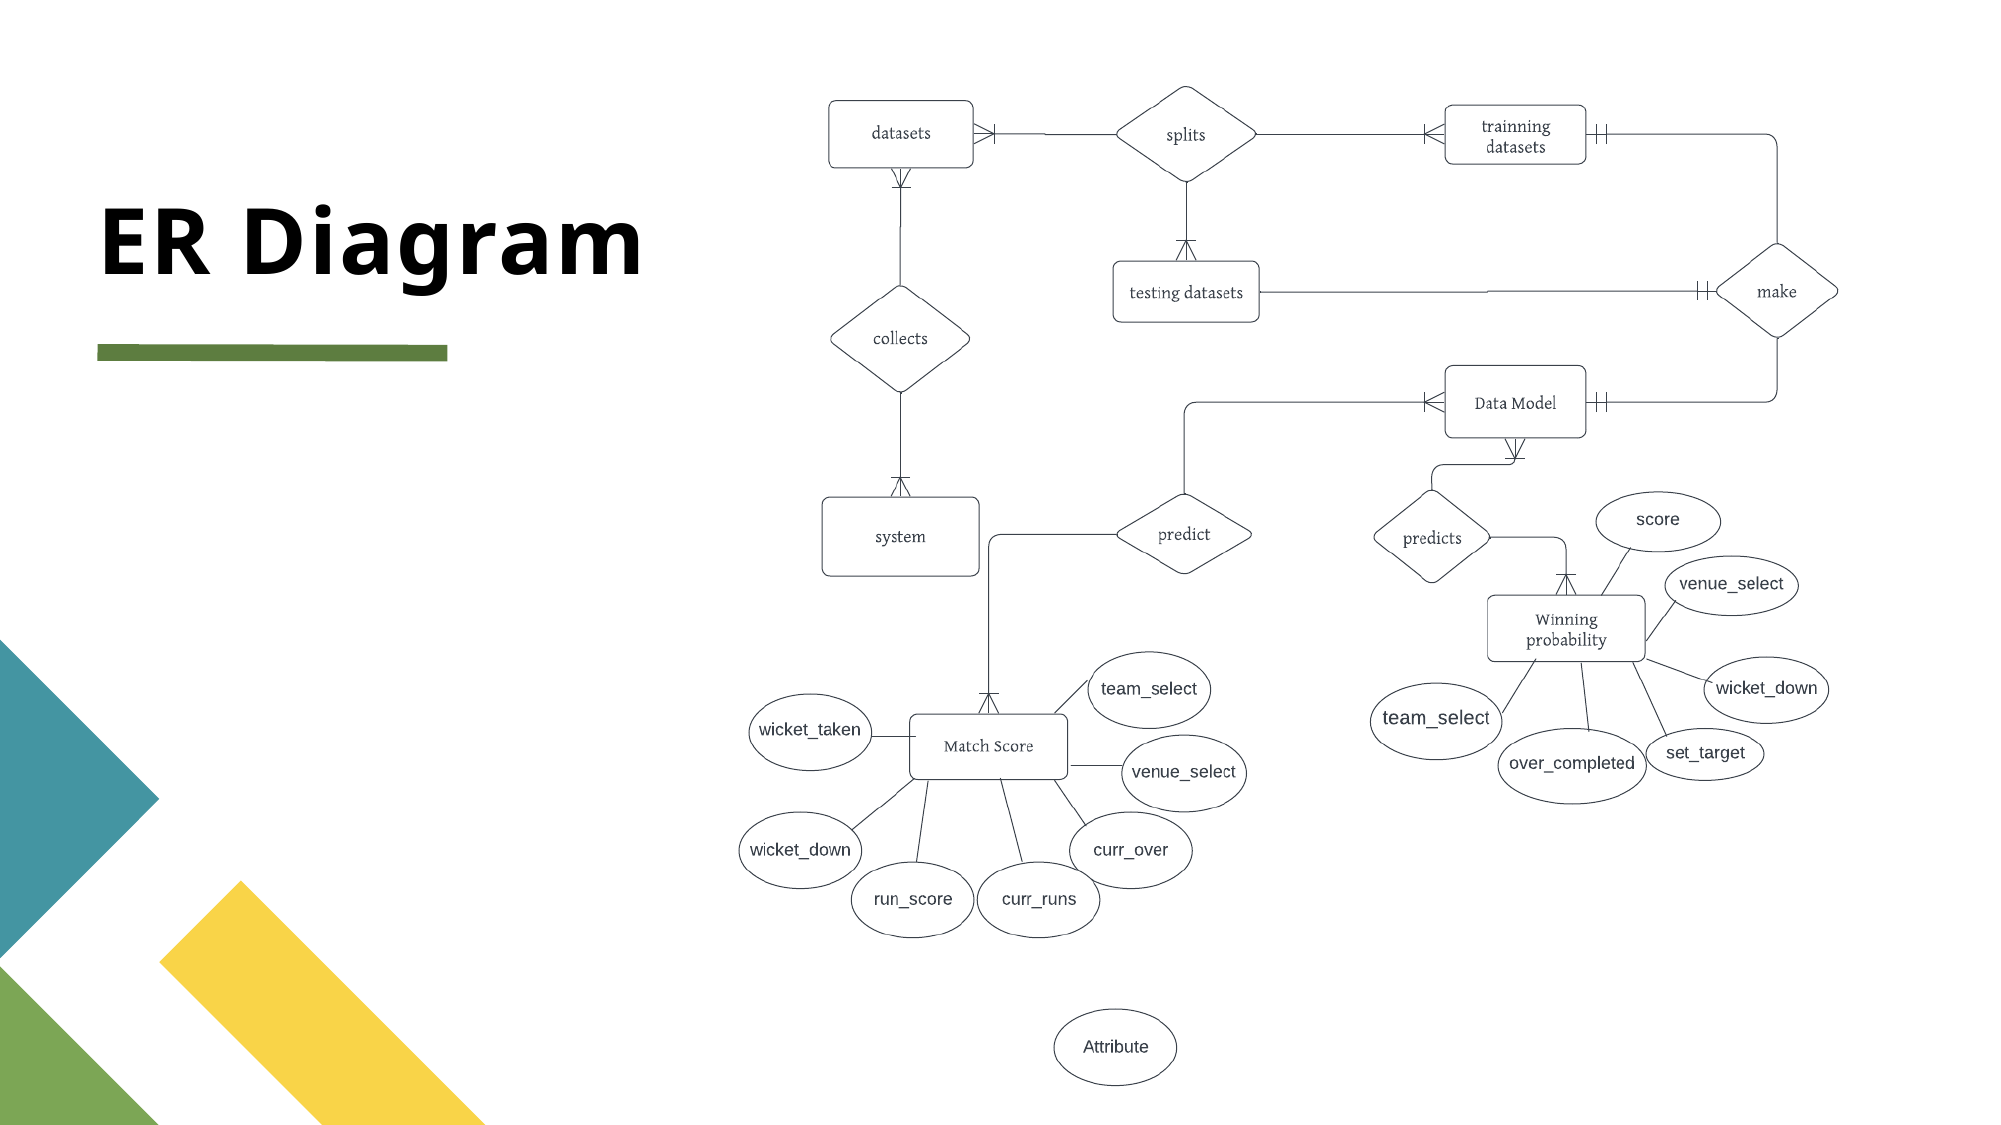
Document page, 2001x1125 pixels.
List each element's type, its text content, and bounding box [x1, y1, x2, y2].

picture [699, 44, 1882, 1125]
title ER Diagram [97, 16, 1882, 293]
